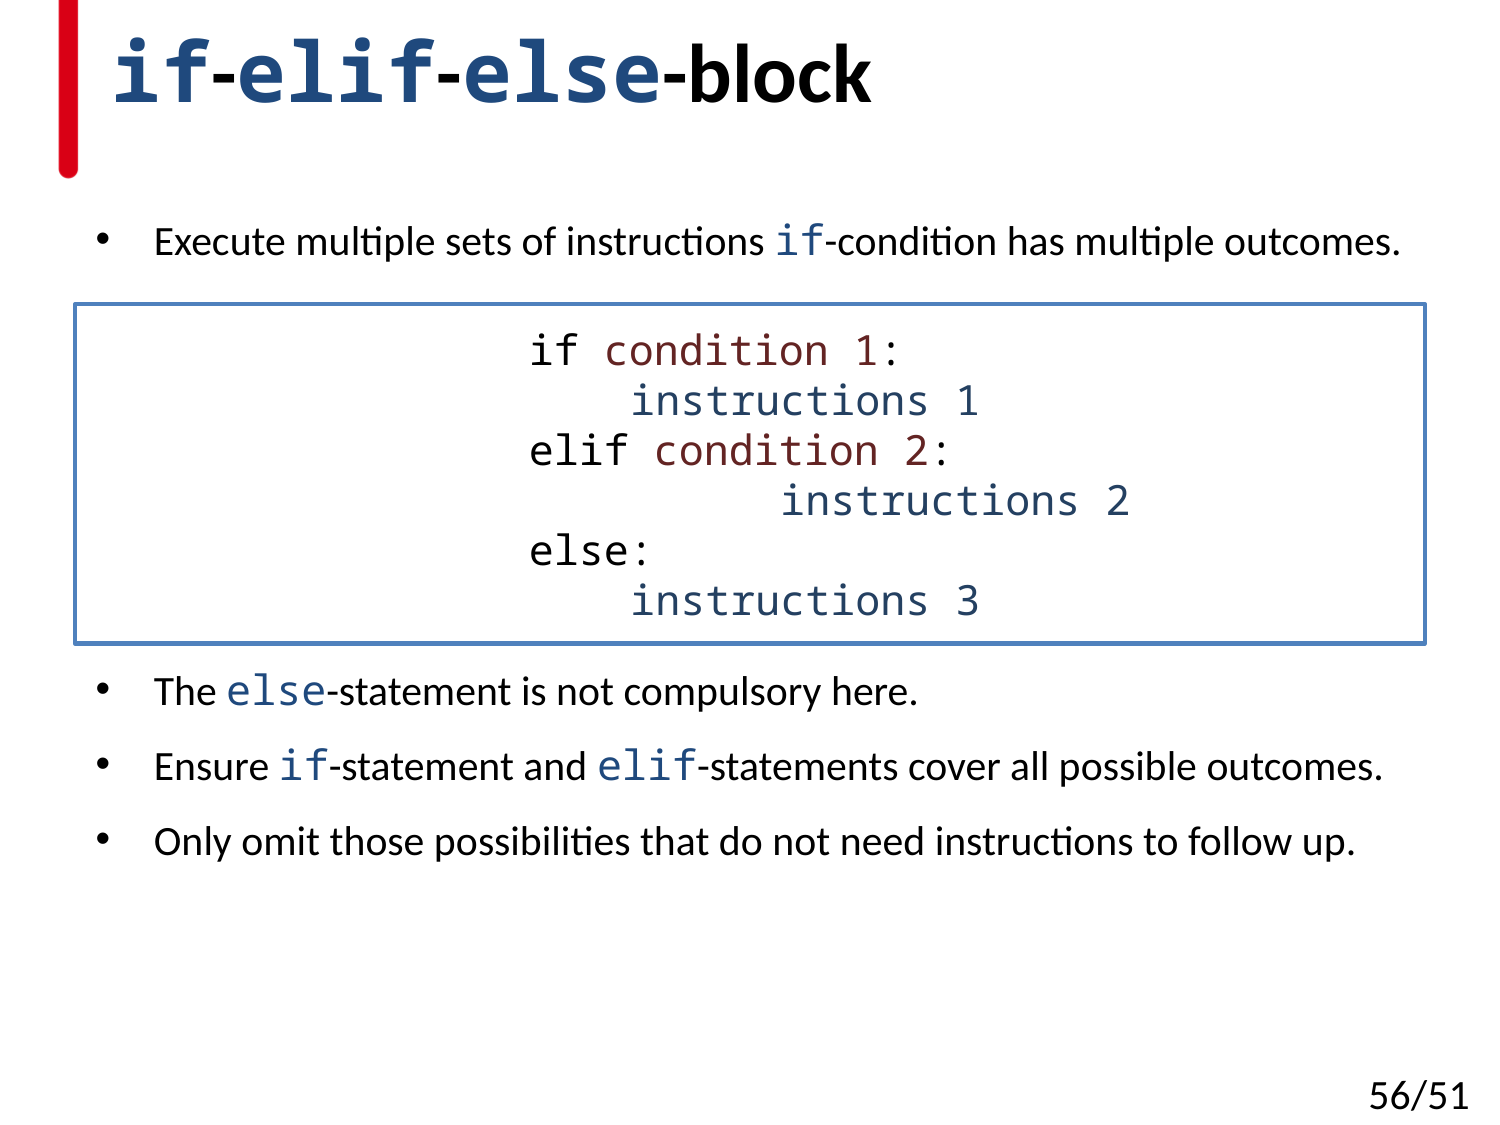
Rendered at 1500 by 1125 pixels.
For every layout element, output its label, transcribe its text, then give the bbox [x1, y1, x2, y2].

picture [57, 0, 81, 200]
list Execute multiple sets of instructions if-condition has multiple outcomes. The else-statement is not compulsory here. Ensure if-statement and elif-statements cover all possible outcomes. Only omit those possibilities that do not need instructions to follow up. [80, 206, 1470, 701]
title if-elif-else-block [96, 0, 1500, 138]
text_box if condition 1: instructions 1 elif condition 2: instructions 2 else: instructions 3 [73, 302, 1427, 646]
